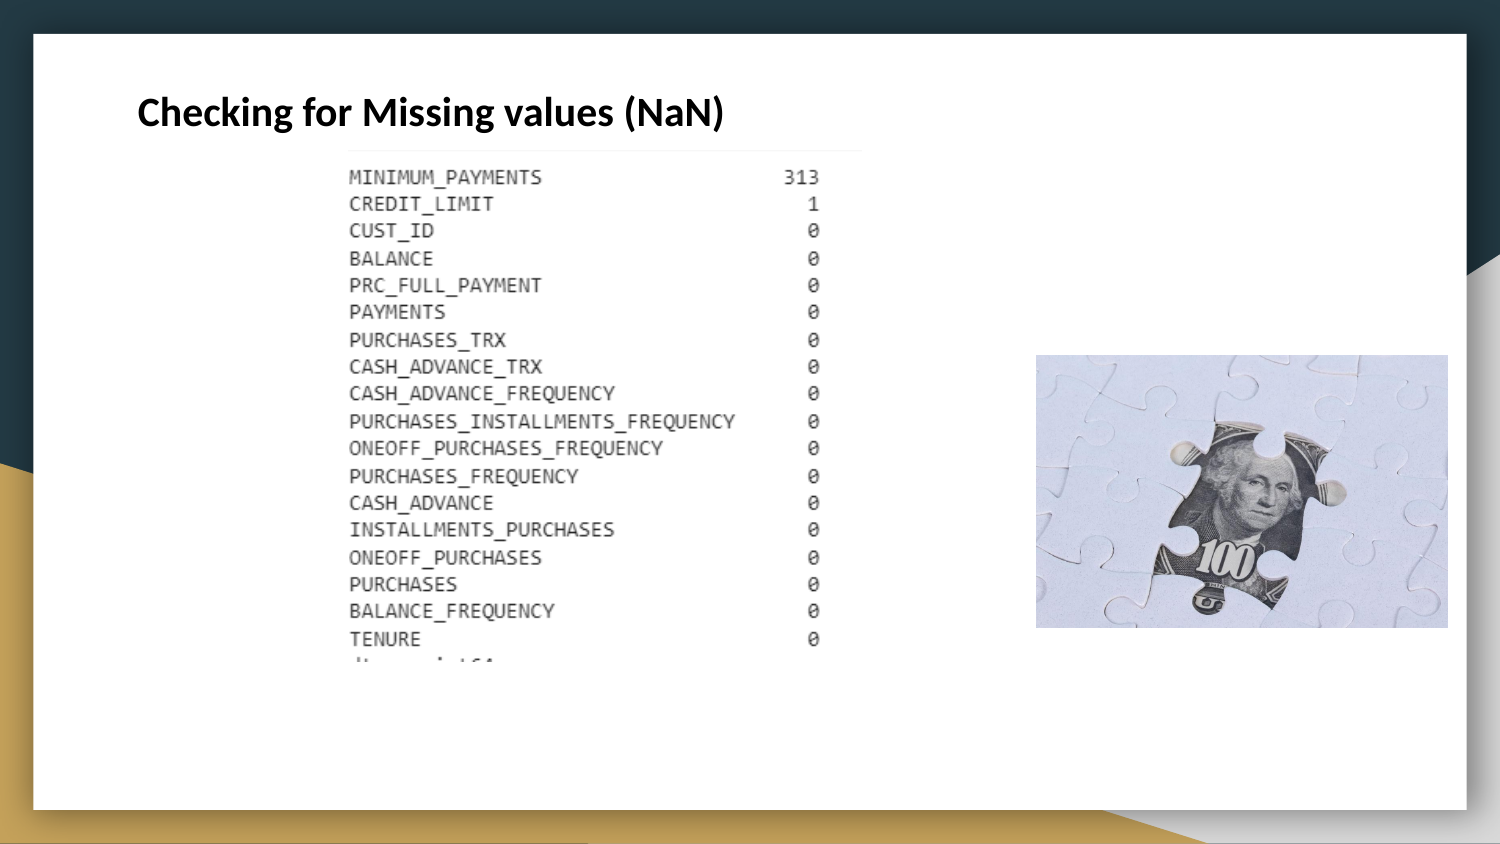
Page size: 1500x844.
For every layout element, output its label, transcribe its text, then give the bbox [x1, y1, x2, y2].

picture [348, 150, 862, 662]
text_box Checking for Missing values (NaN) [122, 69, 781, 150]
picture [1036, 355, 1448, 628]
